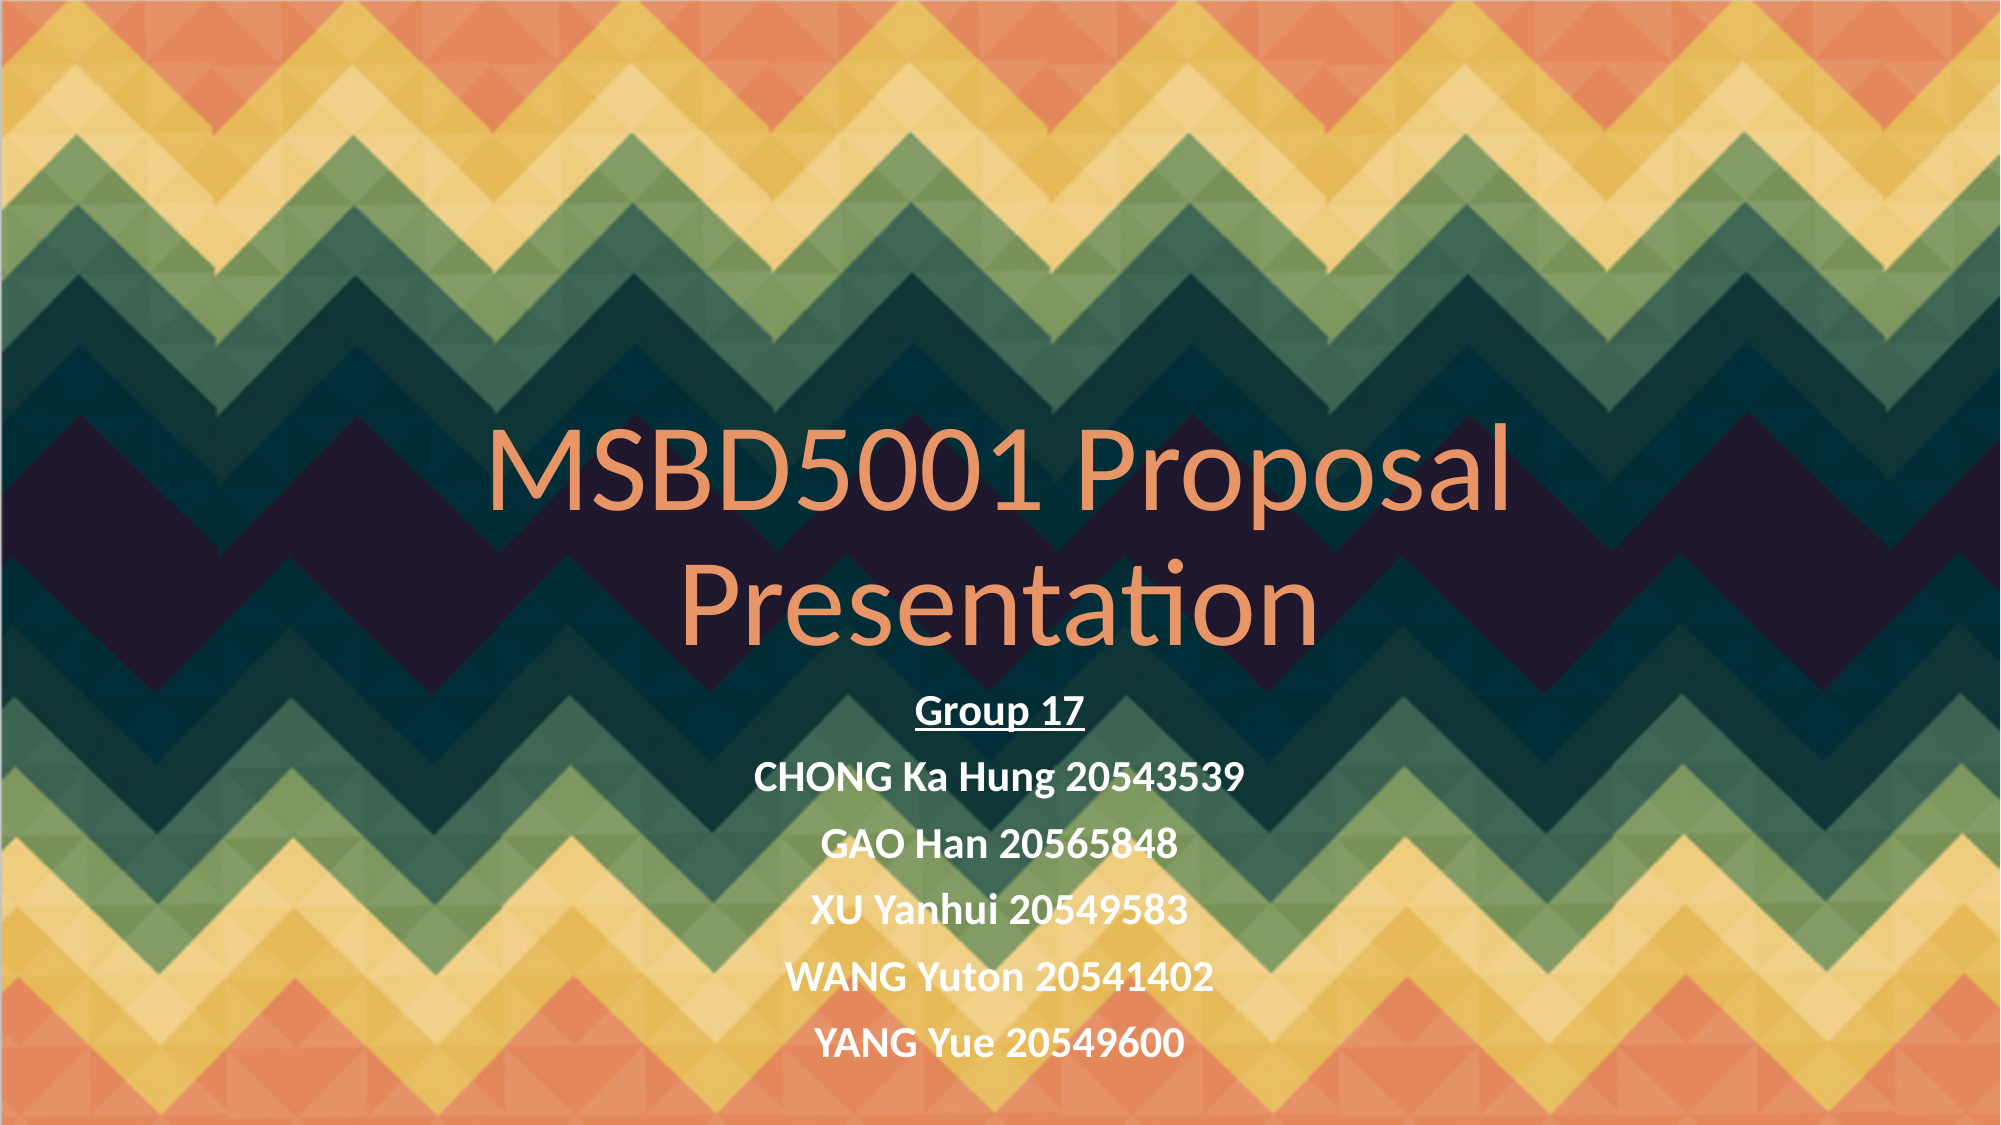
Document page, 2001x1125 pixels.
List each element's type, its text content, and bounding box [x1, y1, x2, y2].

title MSBD5001 Proposal Presentation [249, 287, 1750, 679]
subtitle Group 17 CHONG Ka Hung 20543539 GAO Han 20565848 XU Yanhui 20549583 WANG Yuton 20541402 YANG Yue 20549600 [249, 679, 1750, 1079]
picture [0, 0, 2001, 1125]
